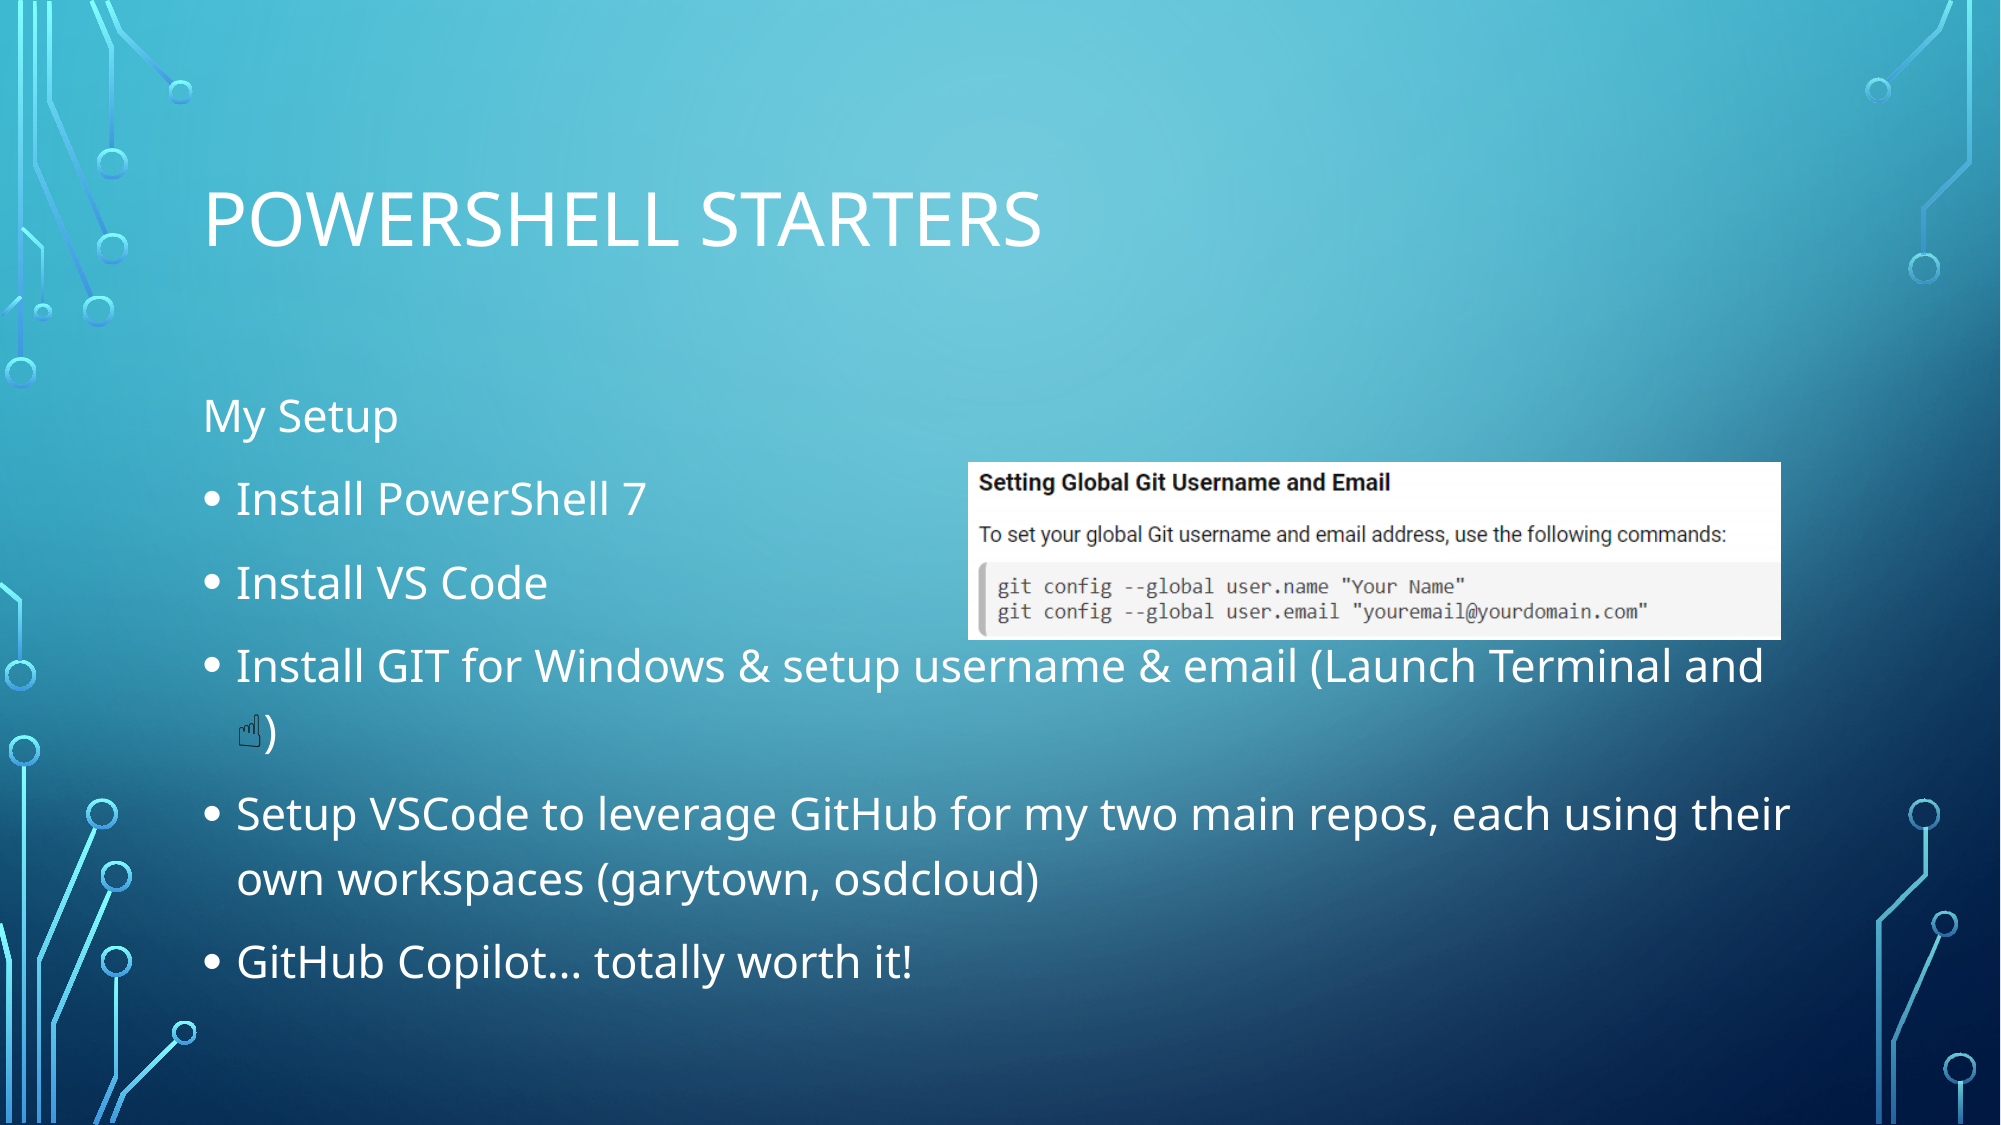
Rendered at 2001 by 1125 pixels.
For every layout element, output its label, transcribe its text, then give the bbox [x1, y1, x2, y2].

list My Setup Install PowerShell 7 Install VS Code Install GIT for Windows & setup username & email (Launch Terminal and ☝️) Setup VSCode to leverage GitHub for my two main repos, each using their own workspaces (garytown, osdcloud) GitHub Copilot… totally worth it! [187, 369, 1813, 997]
title PowerShell Starters [187, 101, 1813, 344]
picture [968, 462, 1781, 640]
